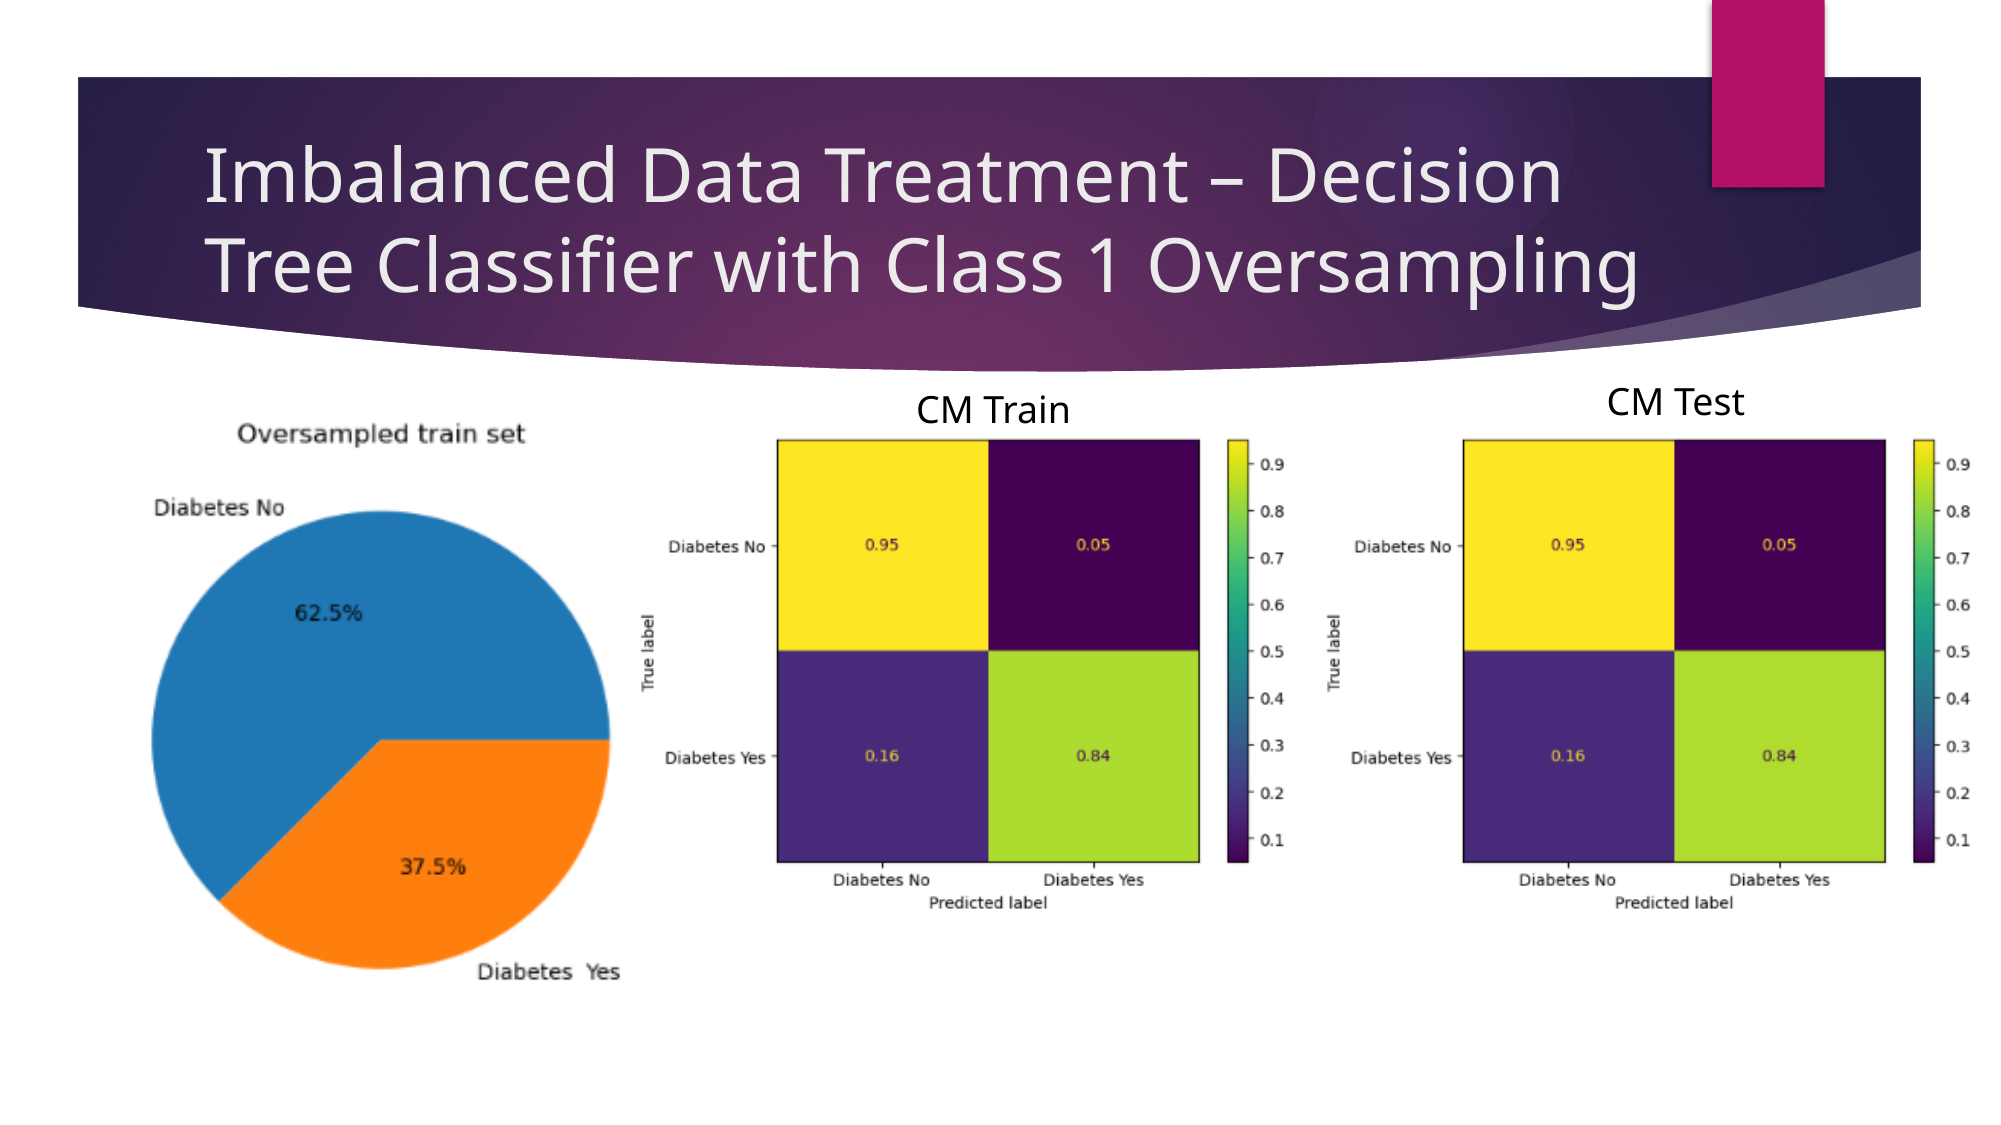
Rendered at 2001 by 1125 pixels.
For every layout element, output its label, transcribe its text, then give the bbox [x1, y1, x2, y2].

picture [86, 409, 1293, 1042]
text_box CM Test [1591, 370, 1770, 429]
picture [1320, 431, 1979, 921]
title Imbalanced Data Treatment – Decision Tree Classifier with Class 1 Oversampling [189, 159, 1693, 276]
text_box CM Train [901, 379, 1096, 429]
